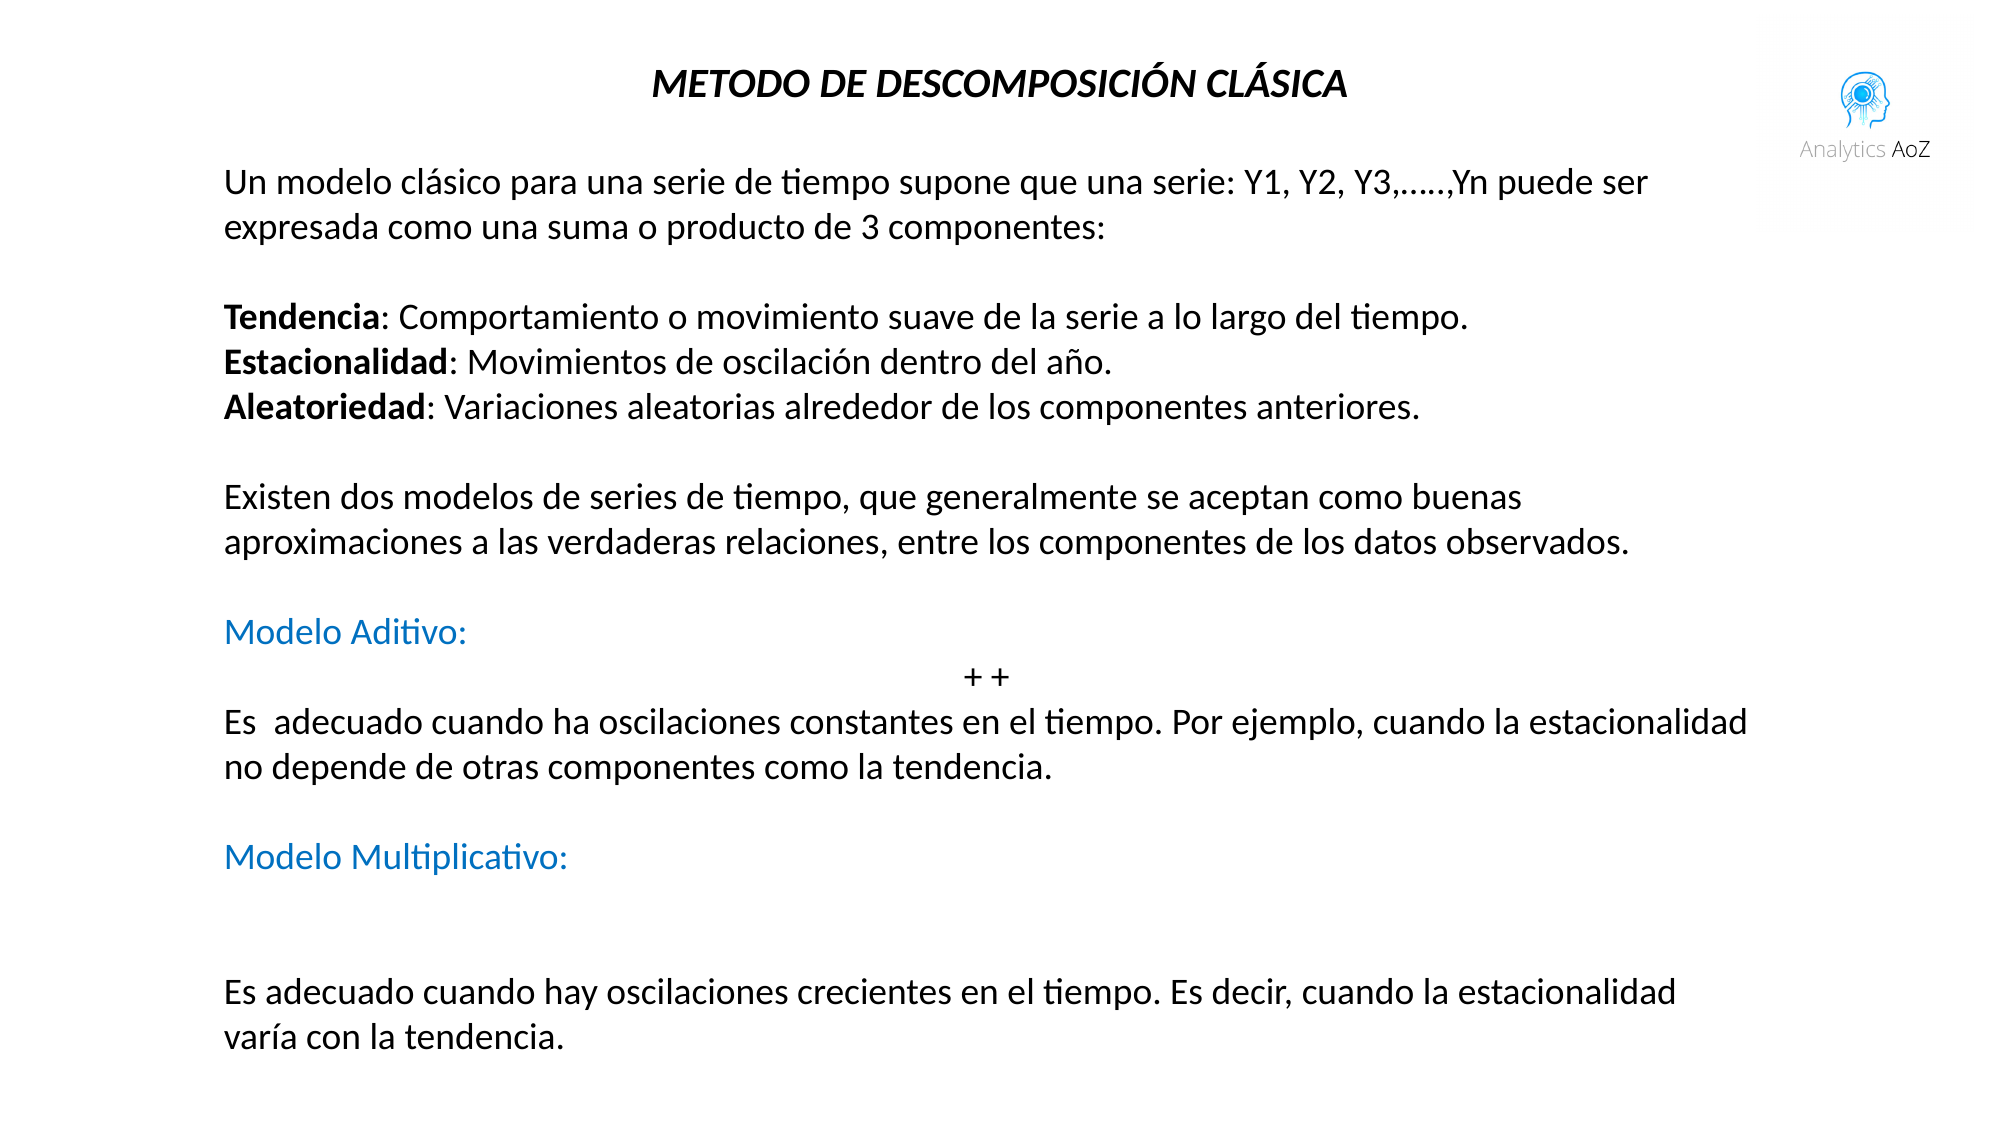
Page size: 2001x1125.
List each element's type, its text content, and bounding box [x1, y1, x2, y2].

text_box METODO DE DESCOMPOSICIÓN CLÁSICA [562, 48, 1437, 114]
picture [1756, 14, 1974, 232]
